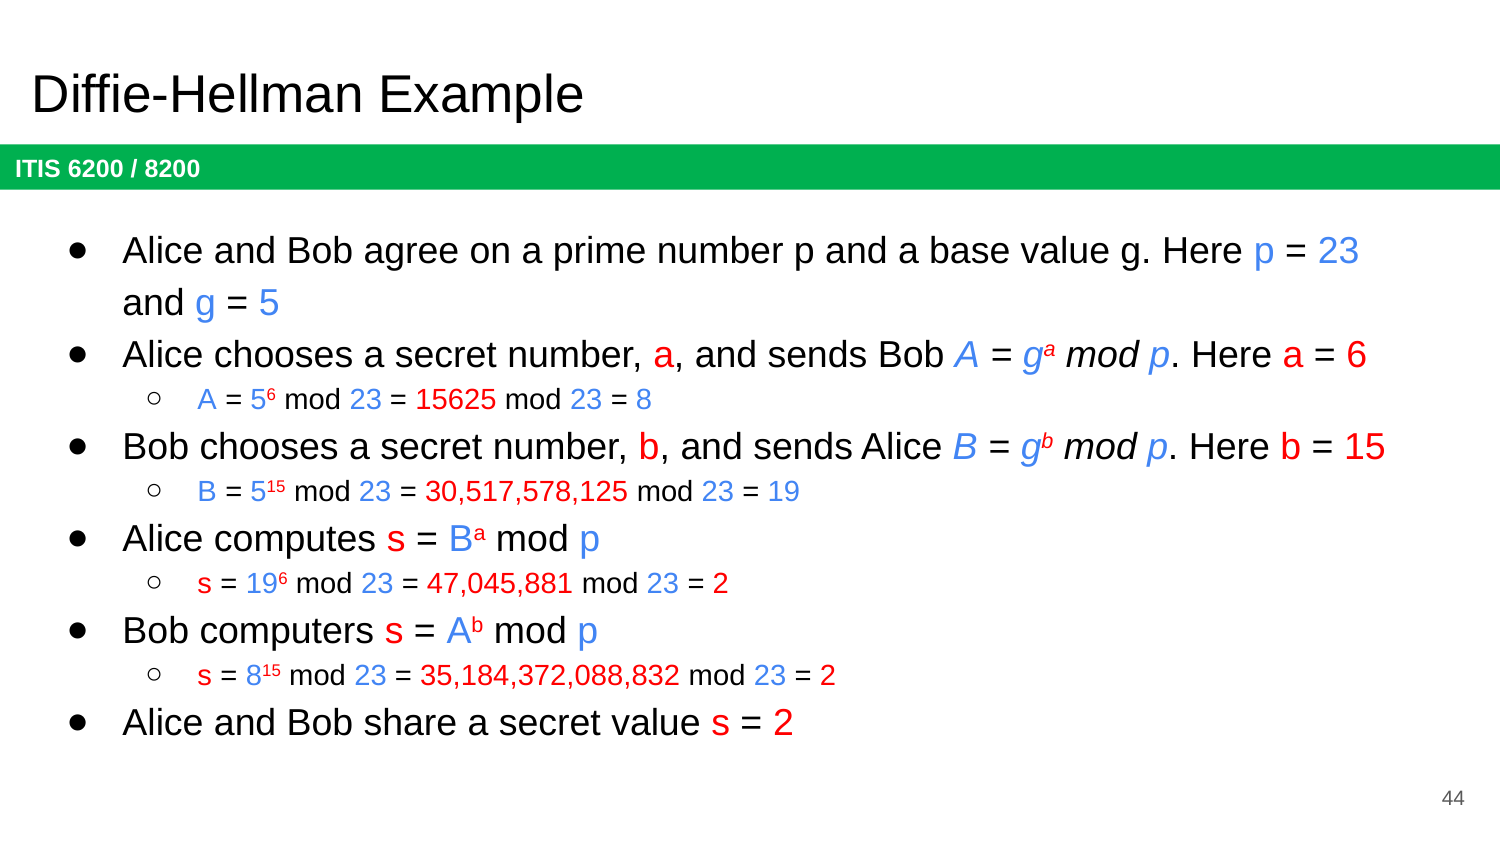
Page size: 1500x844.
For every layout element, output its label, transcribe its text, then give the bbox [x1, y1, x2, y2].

list Alice and Bob agree on a prime number p and a base value g. Here p = 23 and g = 5 Alice chooses a secret number, a, and sends Bob A = ga mod p. Here a = 6 A = 56 mod 23 = 15625 mod 23 = 8 Bob chooses a secret number, b, and sends Alice B = gb mod p. Here b = 15 B = 515 mod 23 = 30,517,578,125 mod 23 = 19 Alice computes s = Ba mod p s = 196 mod 23 = 47,045,881 mod 23 = 2 Bob computers s = Ab mod p s = 815 mod 23 = 35,184,372,088,832 mod 23 = 2 Alice and Bob share a secret value s = 2 [32, 204, 1431, 823]
title Diffie-Hellman Example [16, 44, 1415, 139]
slide_number 44 [1389, 764, 1480, 830]
